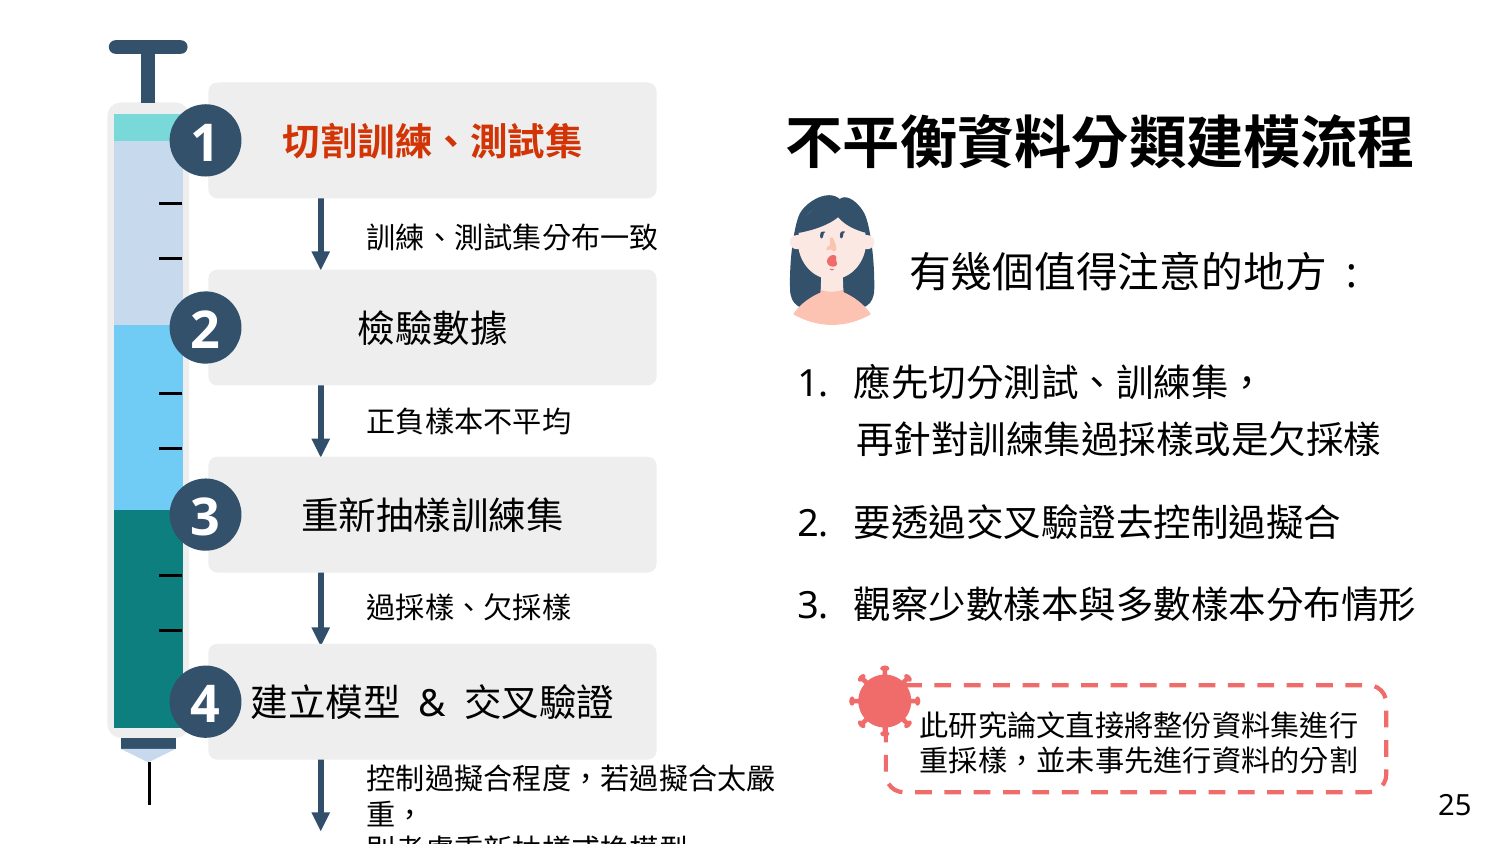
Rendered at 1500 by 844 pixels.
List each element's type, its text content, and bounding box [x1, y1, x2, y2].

text_box 有幾個值得注意的地方 : 應先切分測試、訓練集， 再針對訓練集過採樣或是欠採樣 要透過交叉驗證去控制過擬合 觀察少數樣本與多數樣本分布情形 [829, 238, 1451, 634]
text_box 25 [1409, 779, 1500, 844]
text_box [849, 665, 1387, 793]
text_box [107, 39, 825, 840]
text_box 不平衡資料分類建模流程 [829, 99, 1451, 183]
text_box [829, 194, 876, 326]
